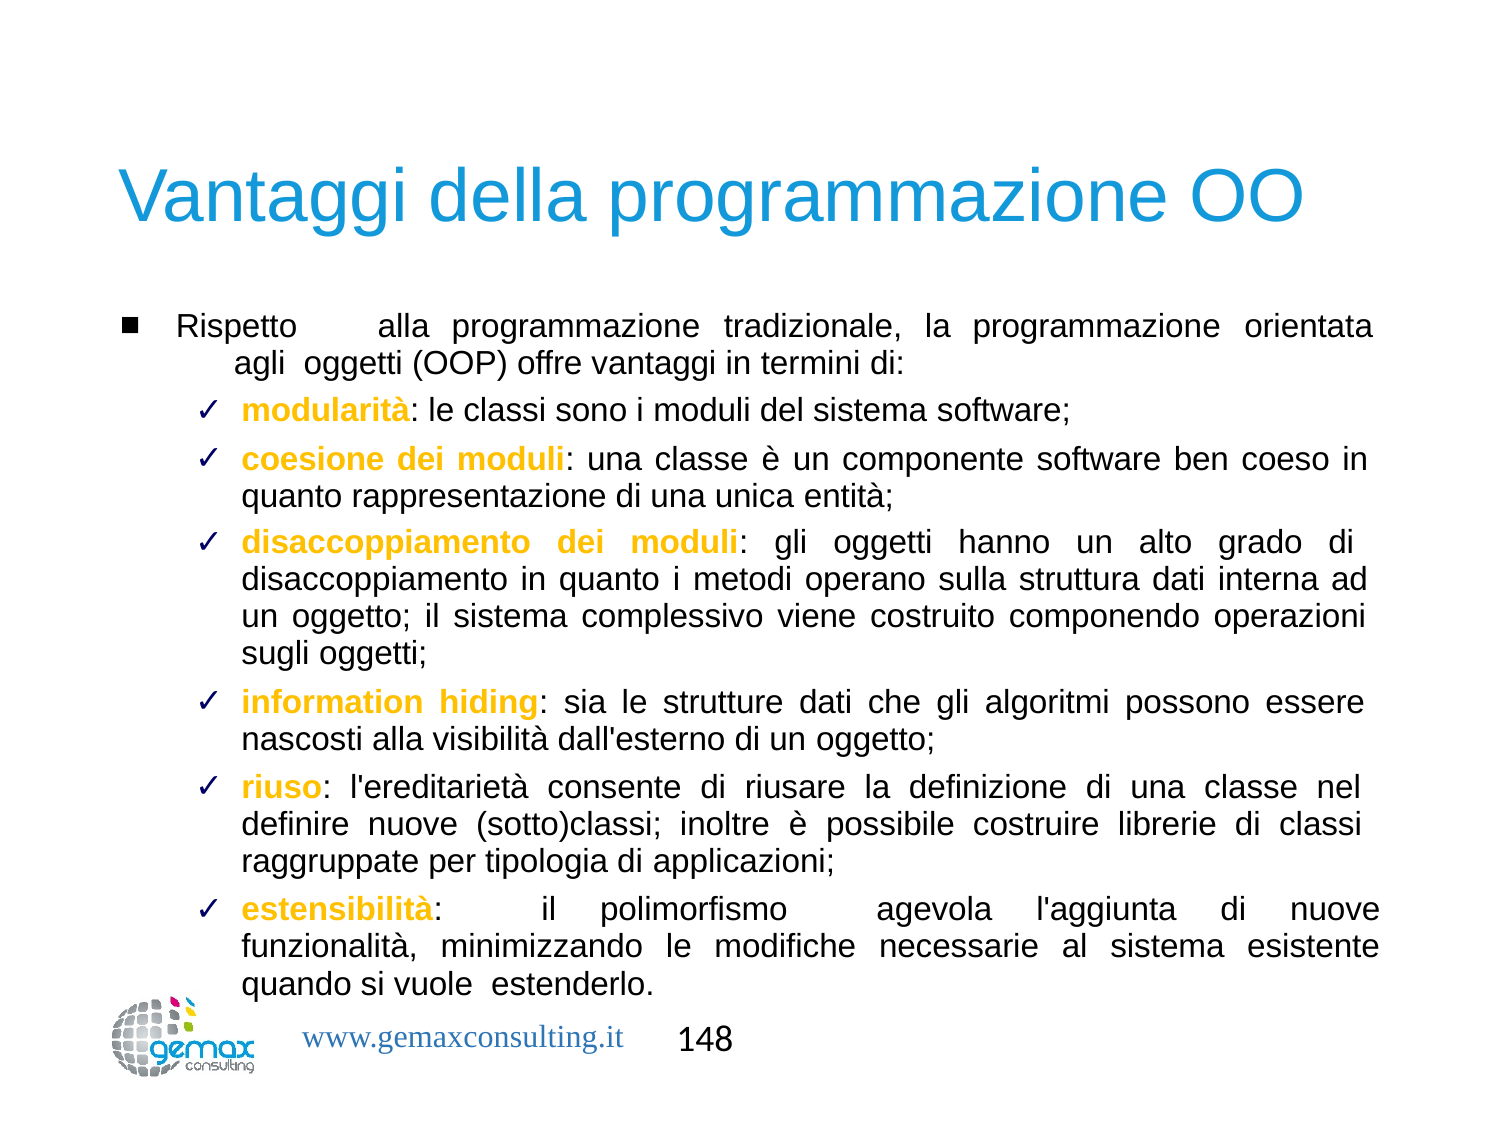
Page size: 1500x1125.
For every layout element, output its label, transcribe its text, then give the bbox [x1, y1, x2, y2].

list Rispetto alla programmazione tradizionale, la programmazione orientata agli oggetti (OOP) offre vantaggi in termini di: modularità: le classi sono i moduli del sistema software; coesione dei moduli: una classe è un componente software ben coeso in quanto rappresentazione di una unica entità; disaccoppiamento dei moduli: gli oggetti hanno un alto grado di disaccoppiamento in quanto i metodi operano sulla struttura dati interna ad un oggetto; il sistema complessivo viene costruito componendo operazioni sugli oggetti; information hiding: sia le strutture dati che gli algoritmi possono essere nascosti alla visibilità dall'esterno di un oggetto; riuso: l'ereditarietà consente di riusare la definizione di una classe nel definire nuove (sotto)classi; inoltre è possibile costruire librerie di classi raggruppate per tipologia di applicazioni; estensibilità: il polimorfismo agevola l'aggiunta di nuove funzionalità, minimizzando le modifiche necessarie al sistema esistente quando si vuole estenderlo. [103, 299, 1397, 1014]
slide_number 148 [661, 1006, 793, 1067]
title Vantaggi della programmazione OO [103, 59, 1397, 278]
picture [103, 1014, 262, 1083]
